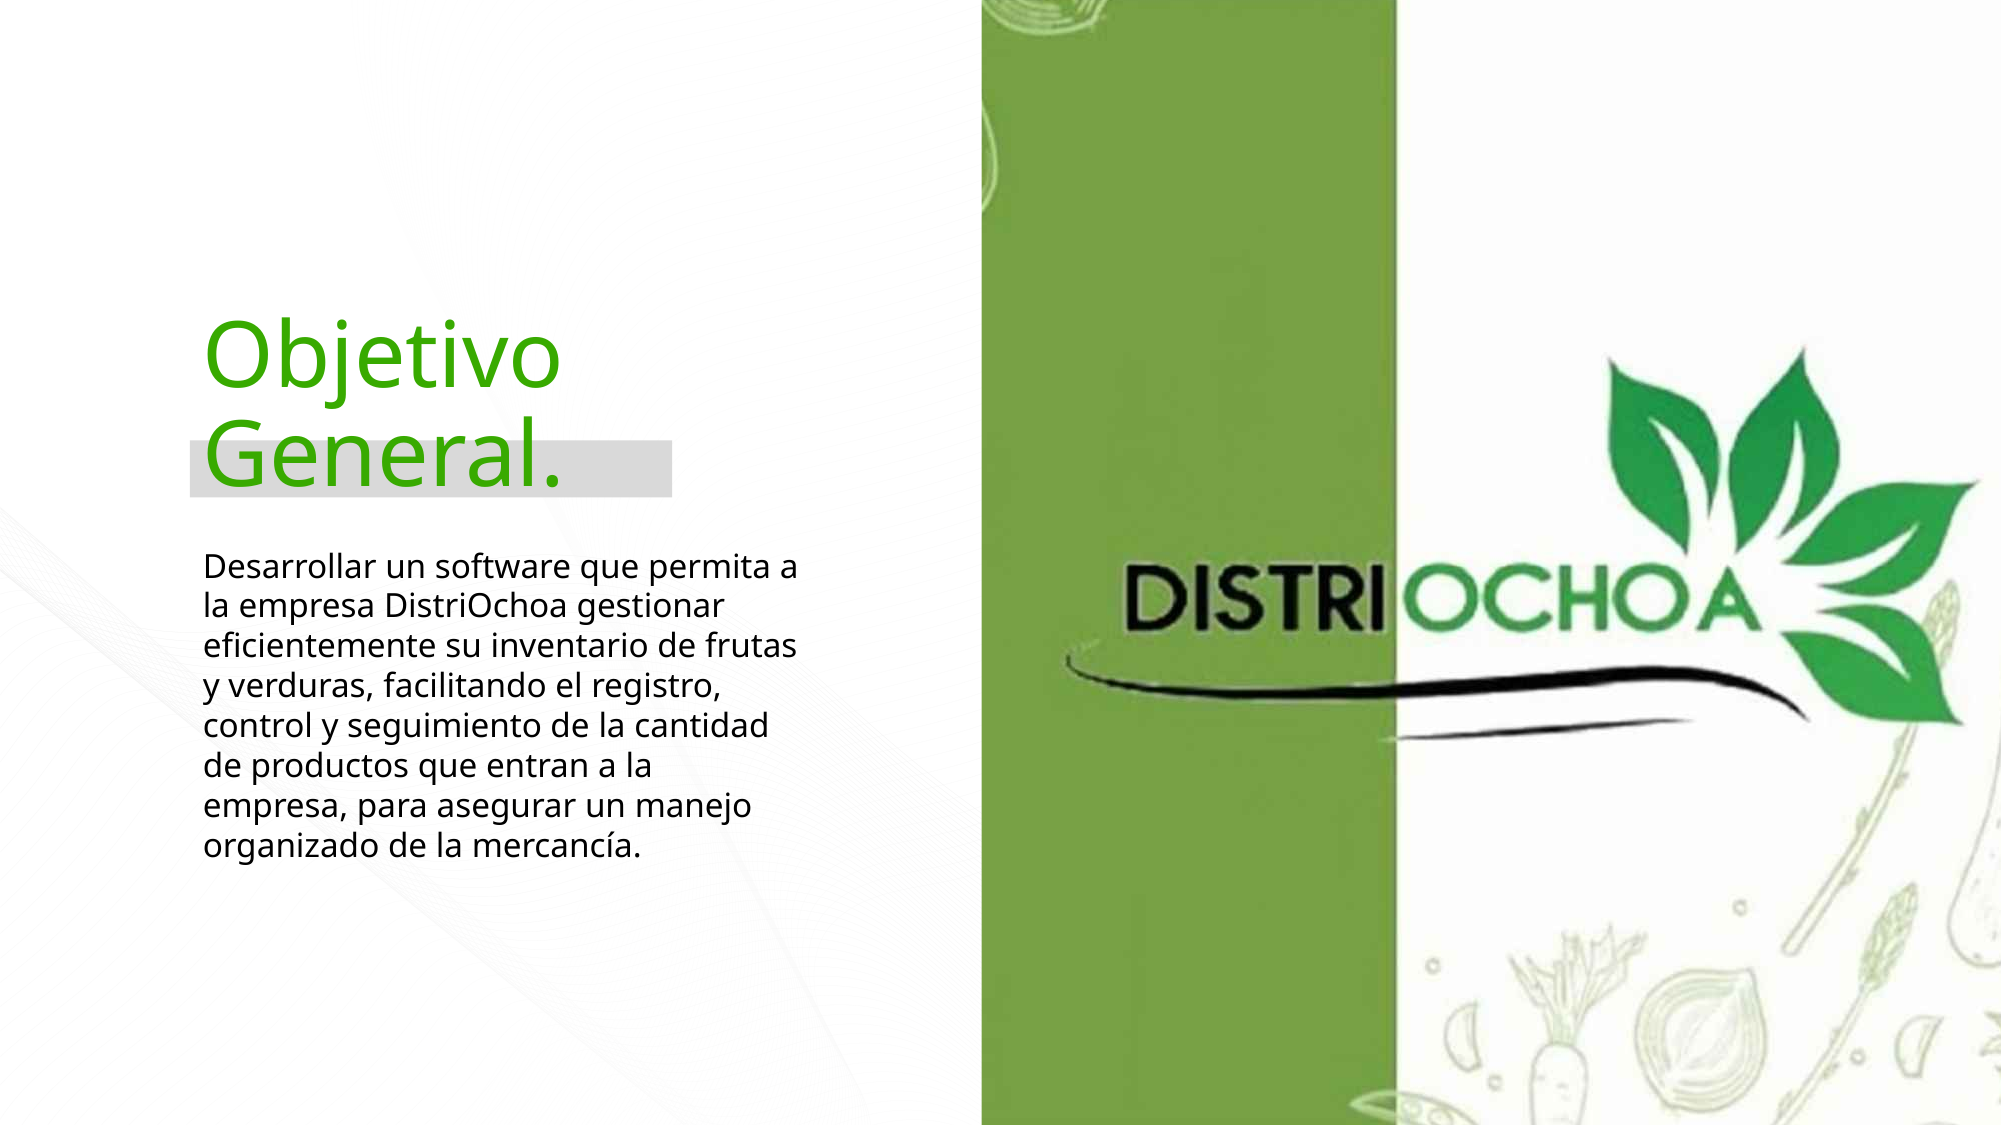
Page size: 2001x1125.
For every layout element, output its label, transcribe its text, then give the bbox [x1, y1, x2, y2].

text_box Objetivo General. [187, 300, 599, 412]
text_box [189, 439, 599, 498]
text_box Desarrollar un software que permita a la empresa DistriOchoa gestionar eficientemente su inventario de frutas y verduras, facilitando el registro, control y seguimiento de la cantidad de productos que entran a la empresa, para asegurar un manejo organizado de la mercancía. [187, 537, 599, 872]
picture [0, 0, 2001, 1125]
